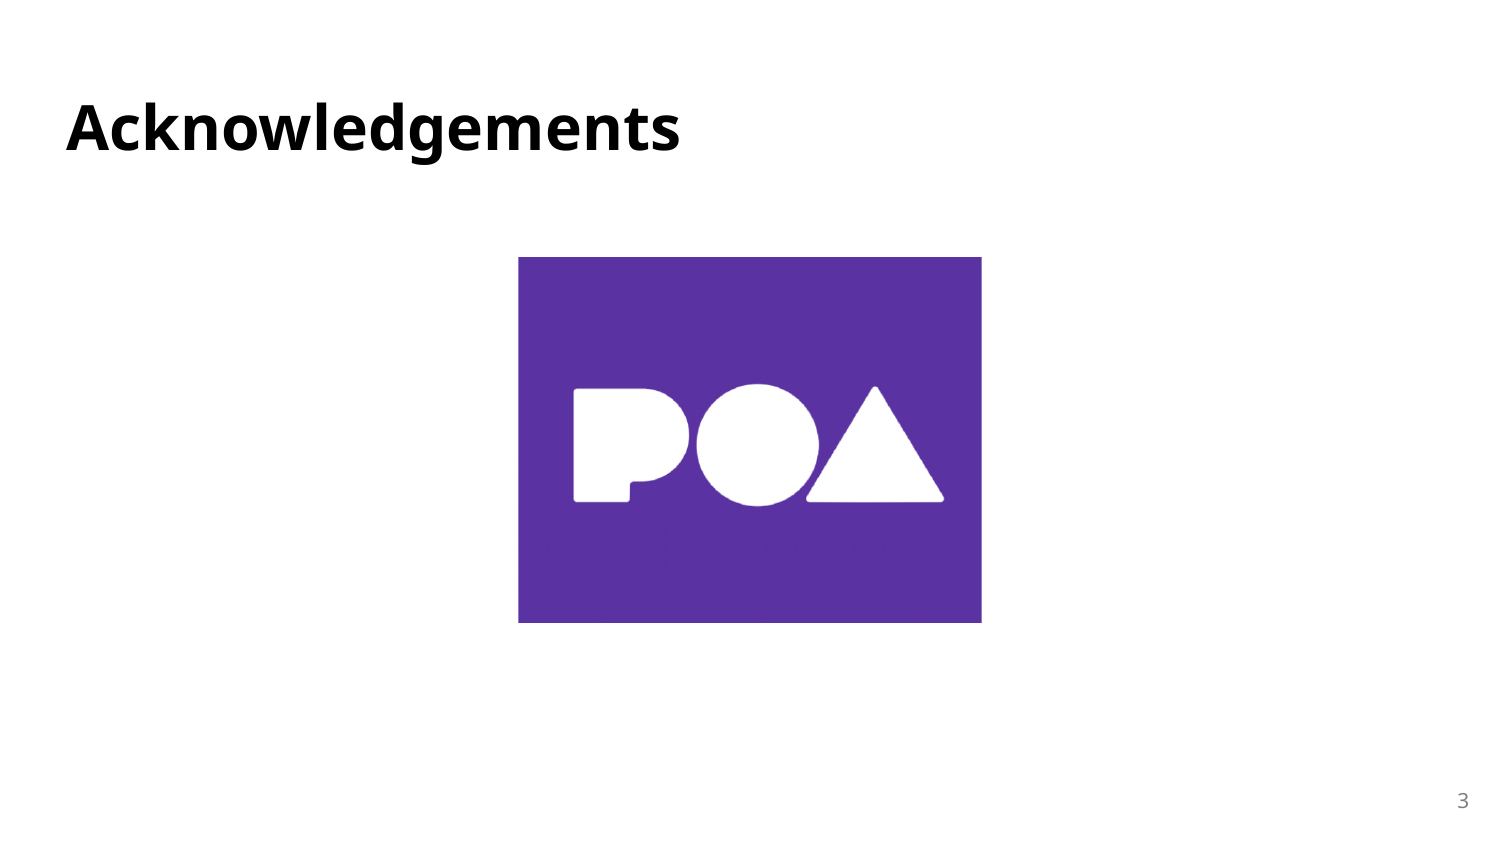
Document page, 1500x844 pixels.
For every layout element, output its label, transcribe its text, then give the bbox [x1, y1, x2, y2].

title Acknowledgements [51, 72, 1449, 176]
slide_number ‹#› [1394, 769, 1484, 834]
picture [517, 257, 982, 623]
